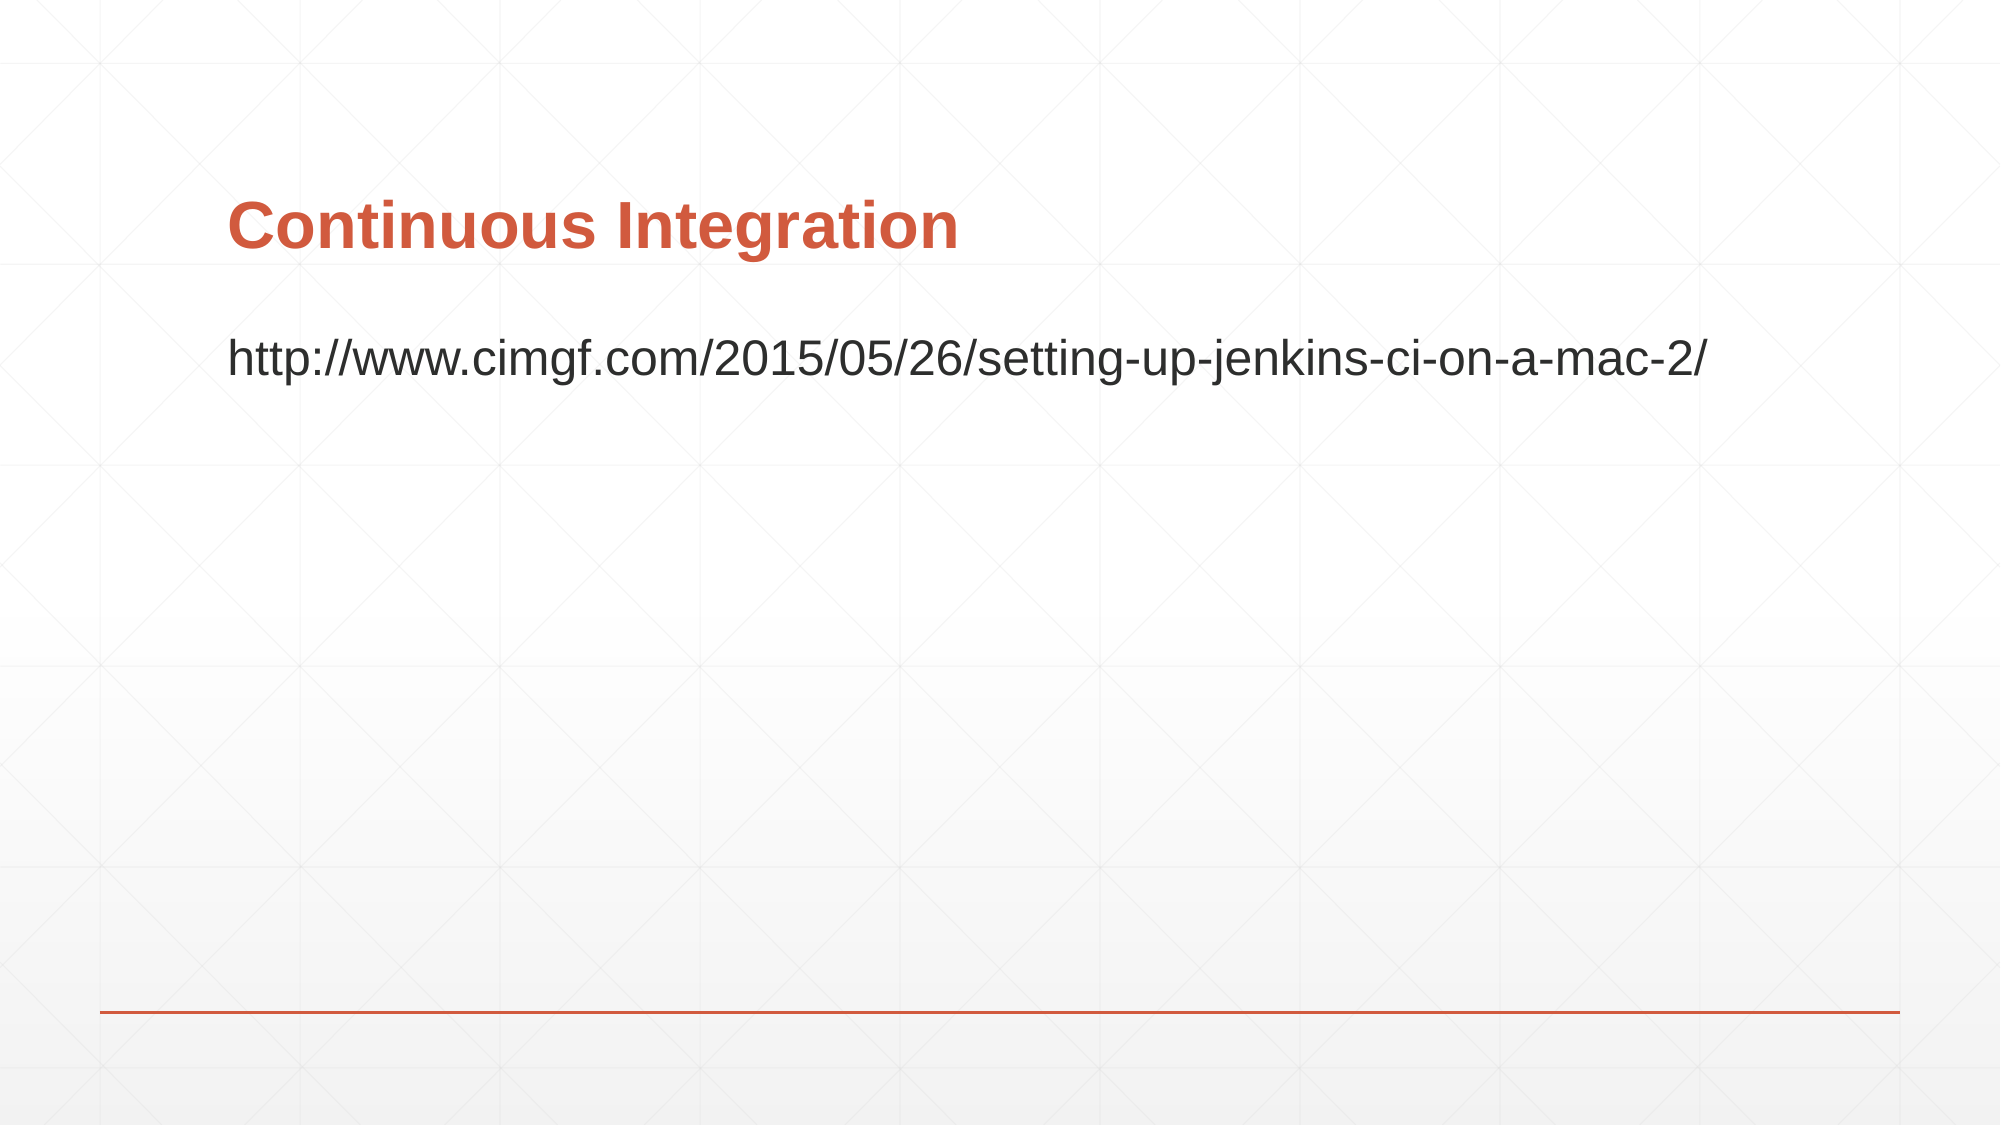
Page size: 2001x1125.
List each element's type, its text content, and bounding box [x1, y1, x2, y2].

title Continuous Integration [212, 82, 1788, 271]
list http://www.cimgf.com/2015/05/26/setting-up-jenkins-ci-on-a-mac-2/ [212, 324, 1788, 950]
